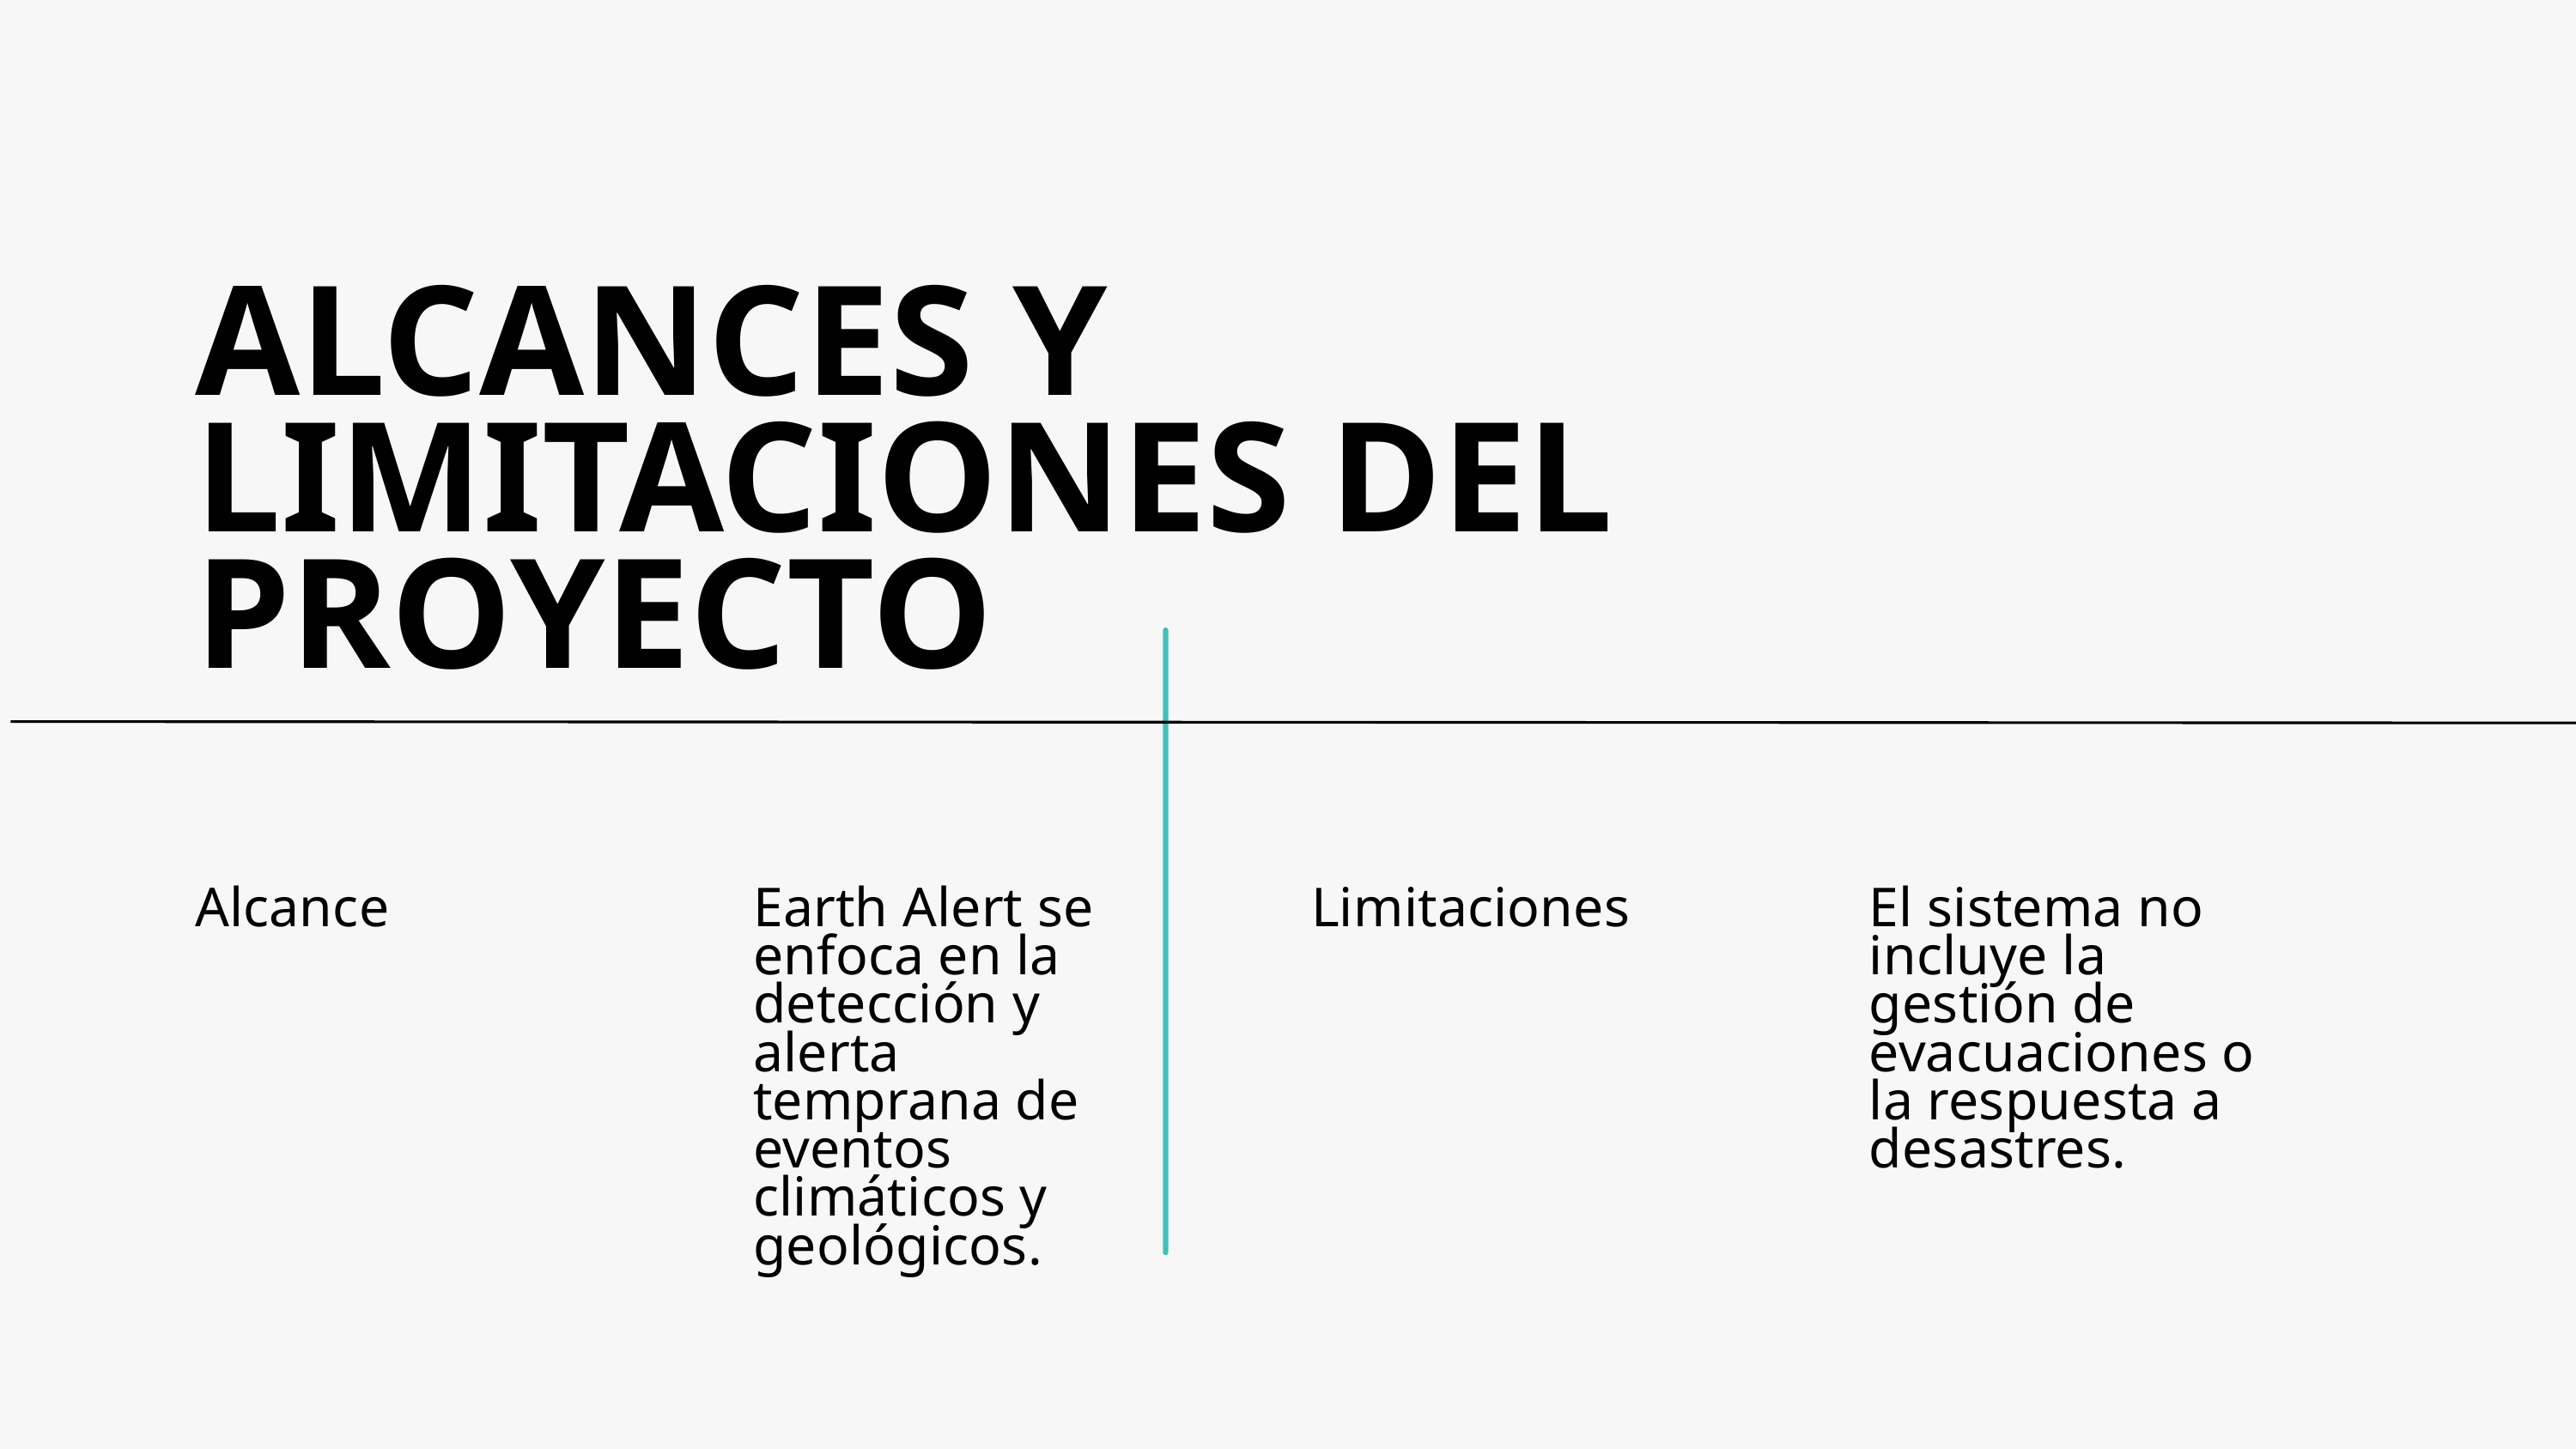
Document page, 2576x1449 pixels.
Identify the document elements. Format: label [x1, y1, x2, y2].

text_box [0, 0, 2576, 1449]
text_box [1163, 627, 1169, 1256]
